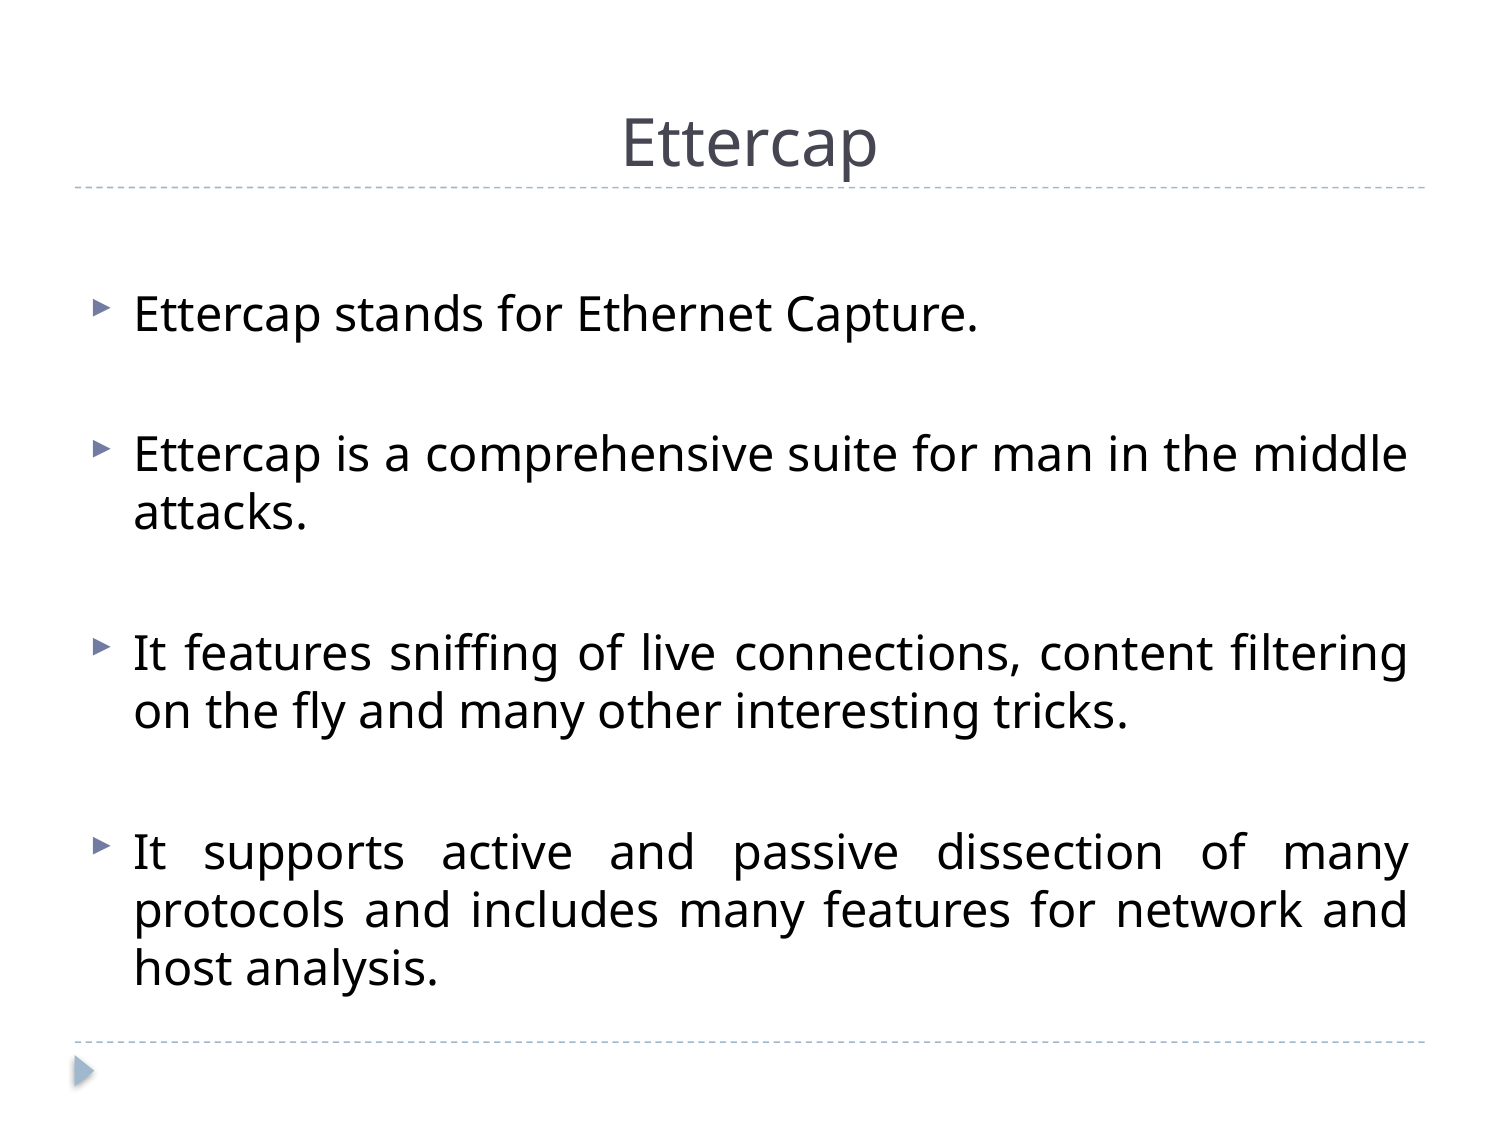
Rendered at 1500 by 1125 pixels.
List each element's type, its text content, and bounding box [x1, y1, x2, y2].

list Ettercap stands for Ethernet Capture. Ettercap is a comprehensive suite for man in the middle attacks. It features sniffing of live connections, content filtering on the fly and many other interesting tricks. It supports active and passive dissection of many protocols and includes many features for network and host analysis. [75, 200, 1425, 1010]
title Ettercap [75, 24, 1425, 188]
